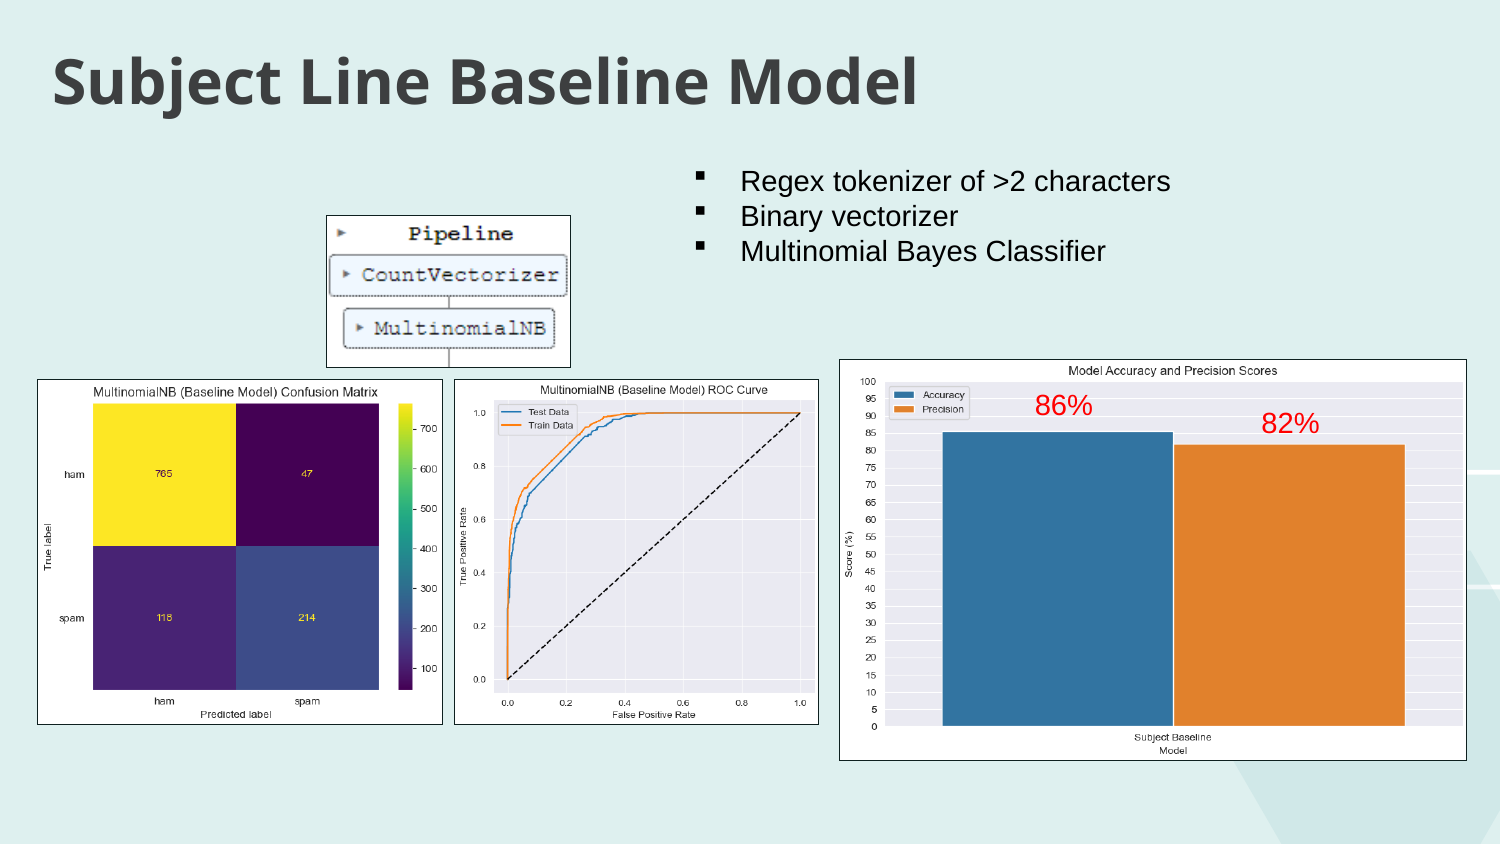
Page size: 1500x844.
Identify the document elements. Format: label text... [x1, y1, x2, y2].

picture [839, 359, 1467, 761]
picture [326, 215, 571, 368]
title Subject Line Baseline Model [37, 26, 1393, 121]
picture [37, 378, 444, 725]
picture [454, 378, 819, 725]
text_box Regex tokenizer of >2 characters Binary vectorizer Multinomial Bayes Classifier [678, 154, 1238, 275]
